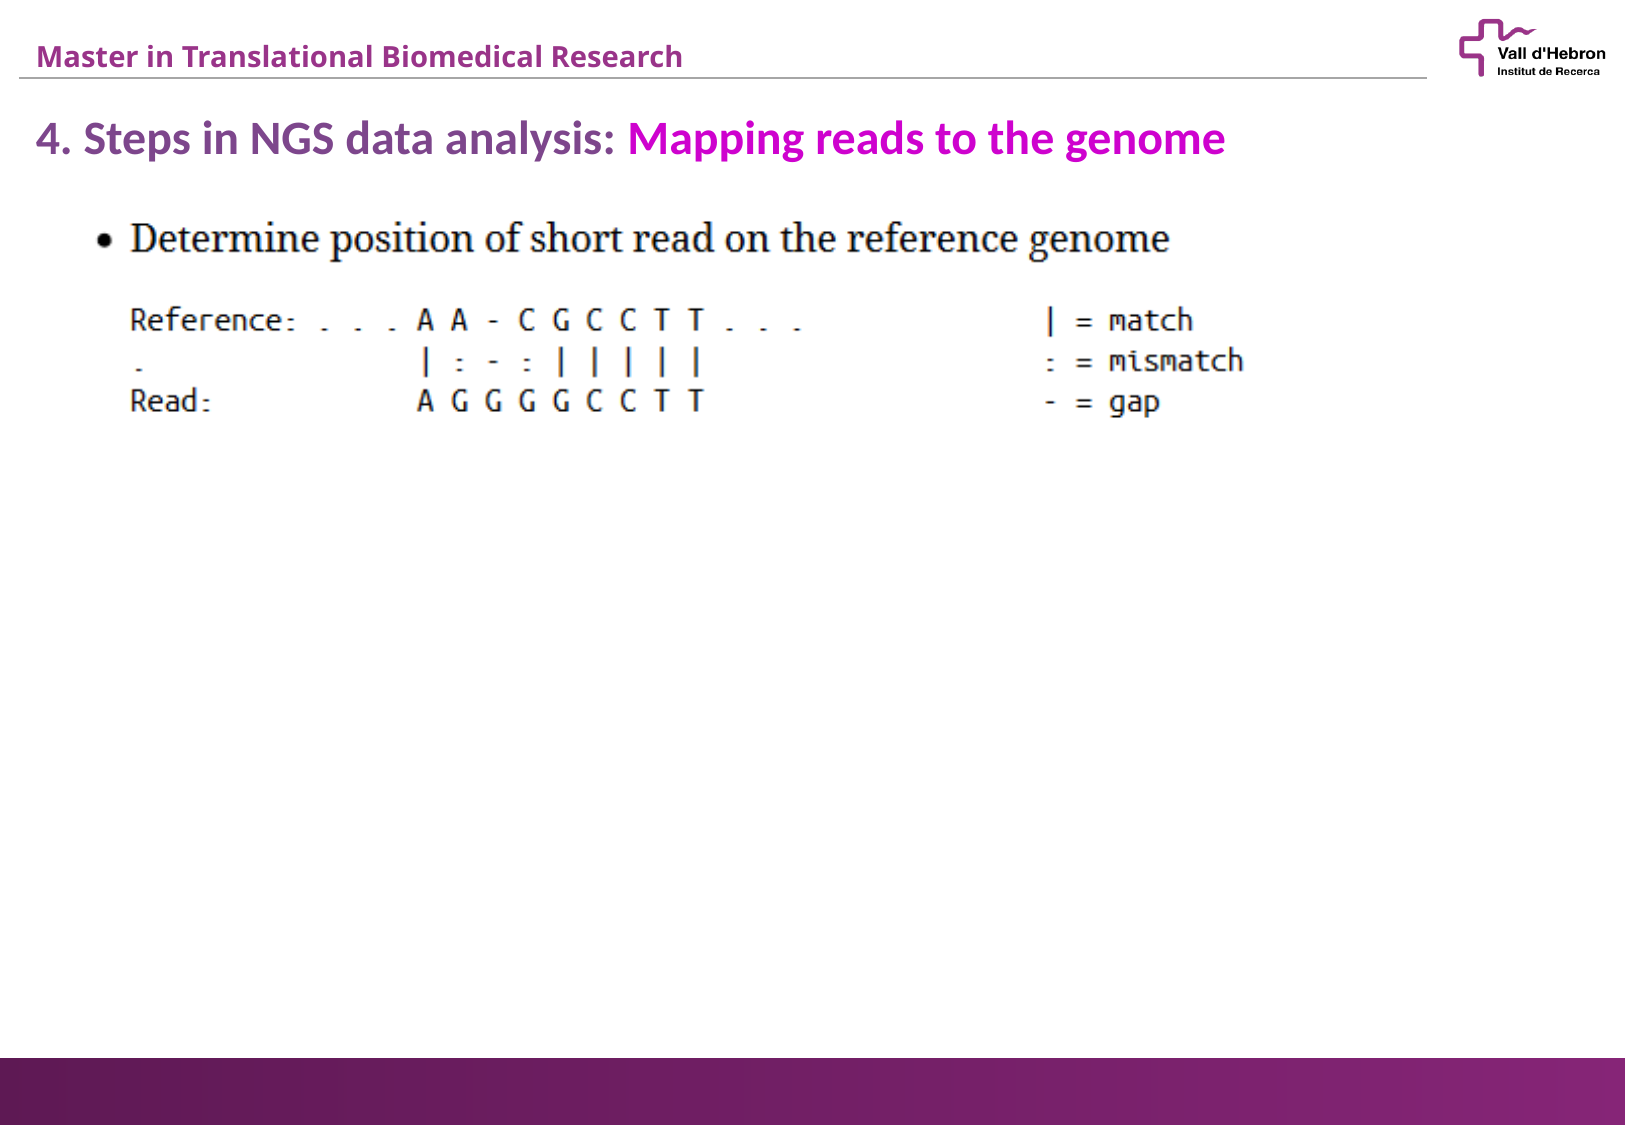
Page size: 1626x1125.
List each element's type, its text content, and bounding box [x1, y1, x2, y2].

text_box 4. Steps in NGS data analysis: Mapping reads to the genome [21, 99, 1569, 172]
picture [68, 195, 1321, 447]
picture [1458, 18, 1606, 77]
